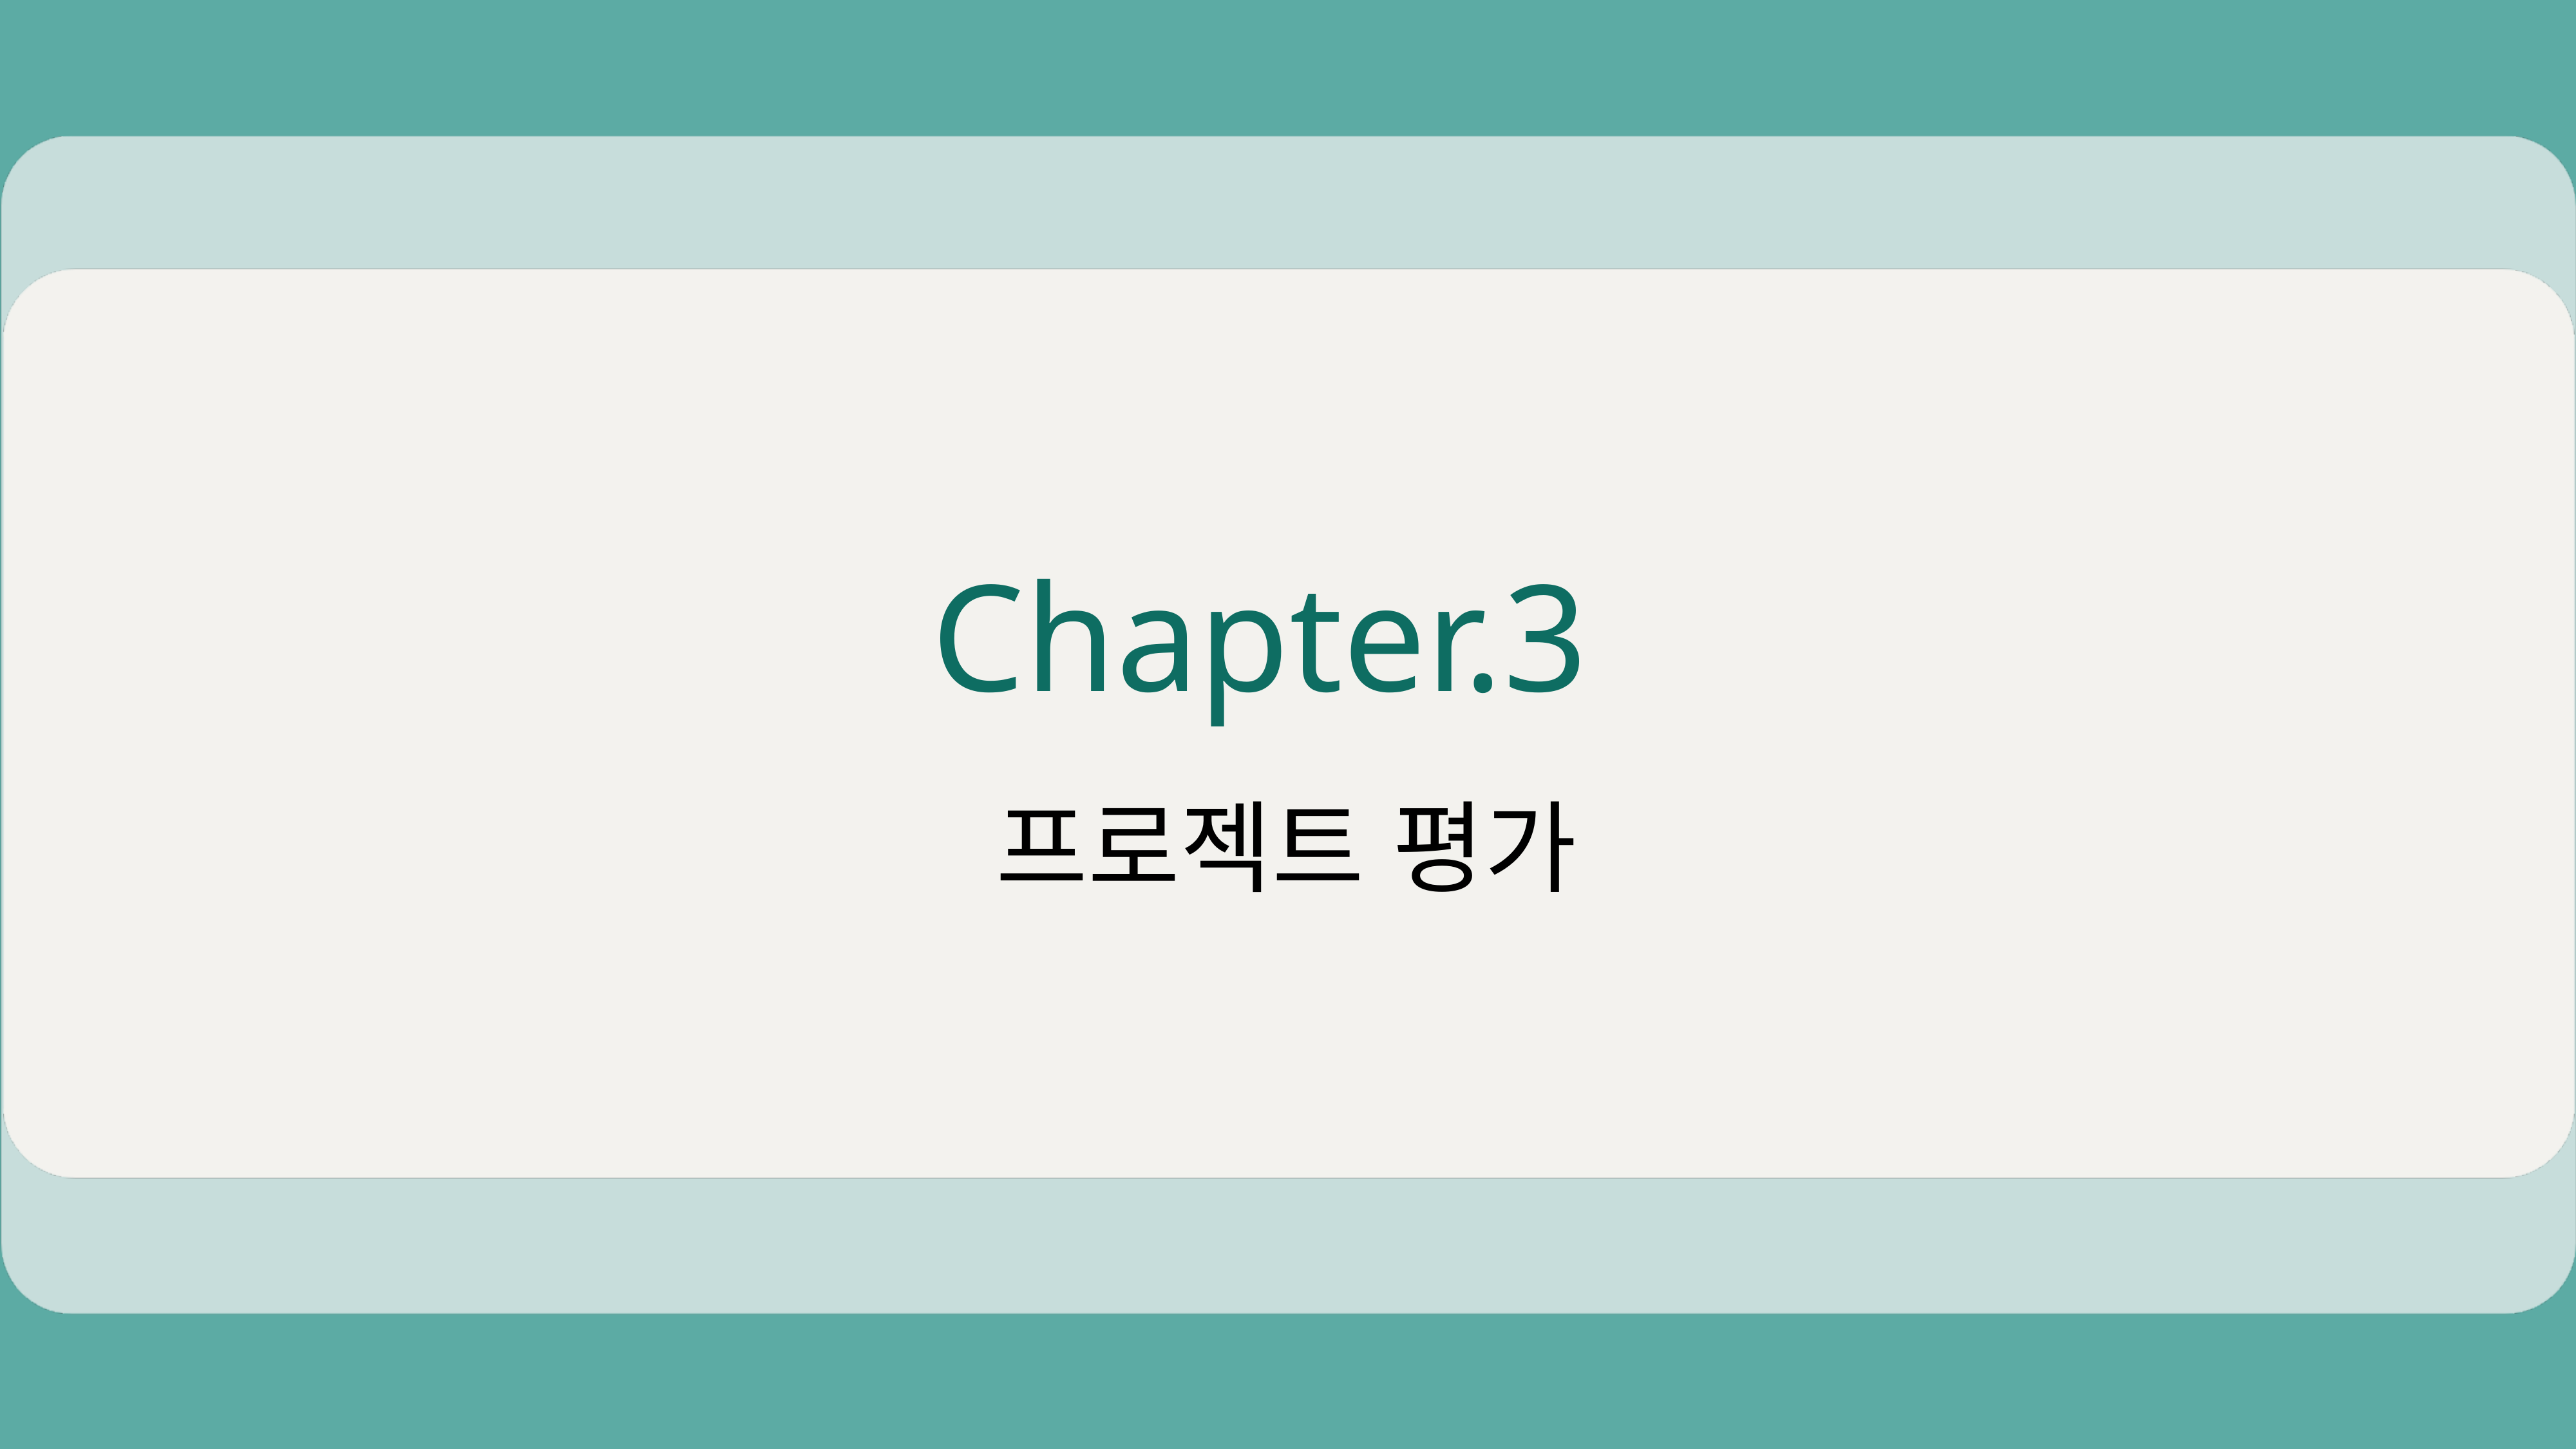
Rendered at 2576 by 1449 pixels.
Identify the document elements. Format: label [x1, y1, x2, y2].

picture [0, 134, 2576, 1316]
